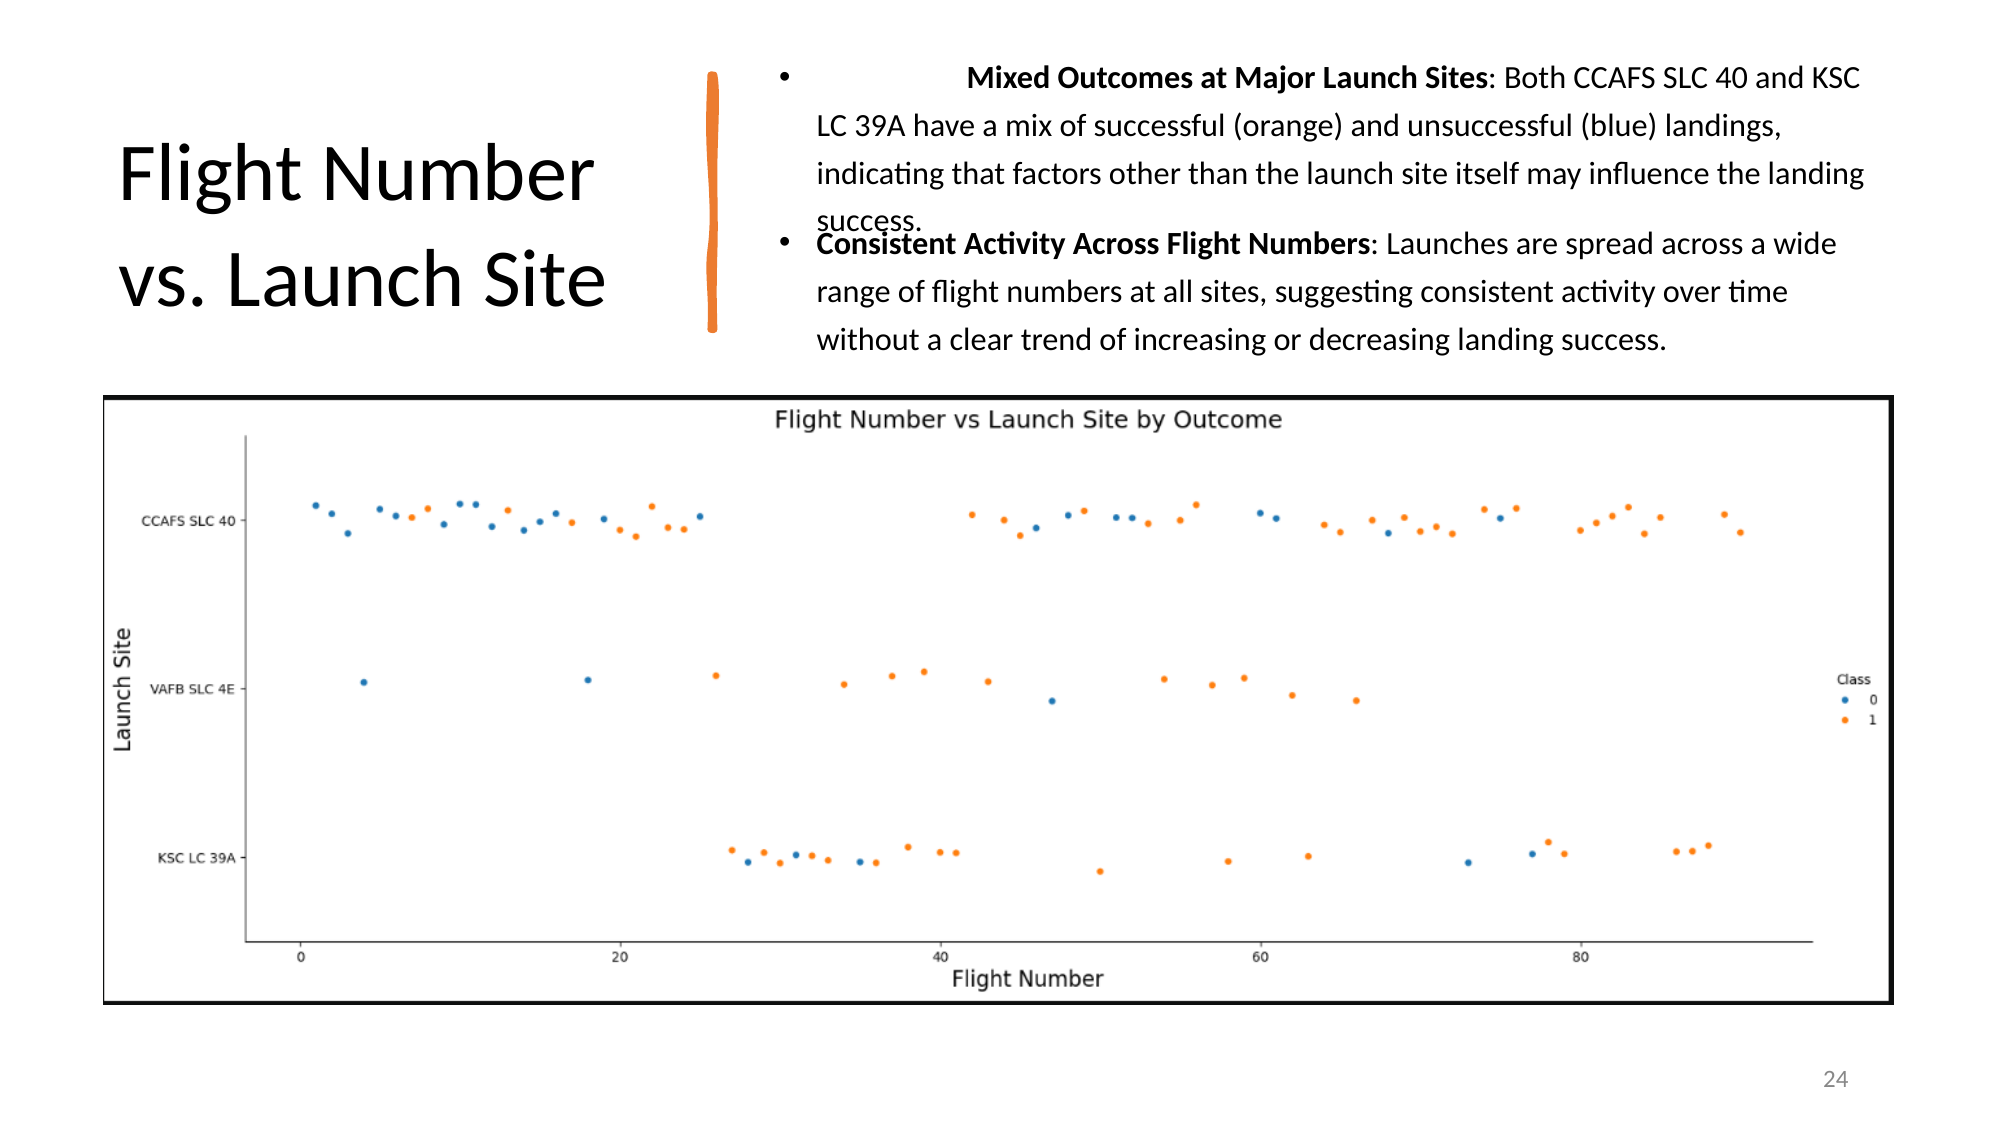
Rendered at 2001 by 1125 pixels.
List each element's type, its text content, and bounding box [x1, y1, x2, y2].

text_box Consistent Activity Across Flight Numbers: Launches are spread across a wide range of flight numbers at all sites, suggesting consistent activity over time without a clear trend of increasing or decreasing landing success. [777, 212, 1875, 357]
picture [102, 395, 1894, 1005]
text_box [709, 74, 718, 331]
text_box Mixed Outcomes at Major Launch Sites: Both CCAFS SLC 40 and KSC LC 39A have a mix of successful (orange) and unsuccessful (blue) landings, indicating that factors other than the launch site itself may influence the landing success. [777, 45, 1880, 239]
text_box Flight Number vs. Launch Site [116, 96, 611, 324]
text_box ‹#› [1816, 1061, 1857, 1093]
